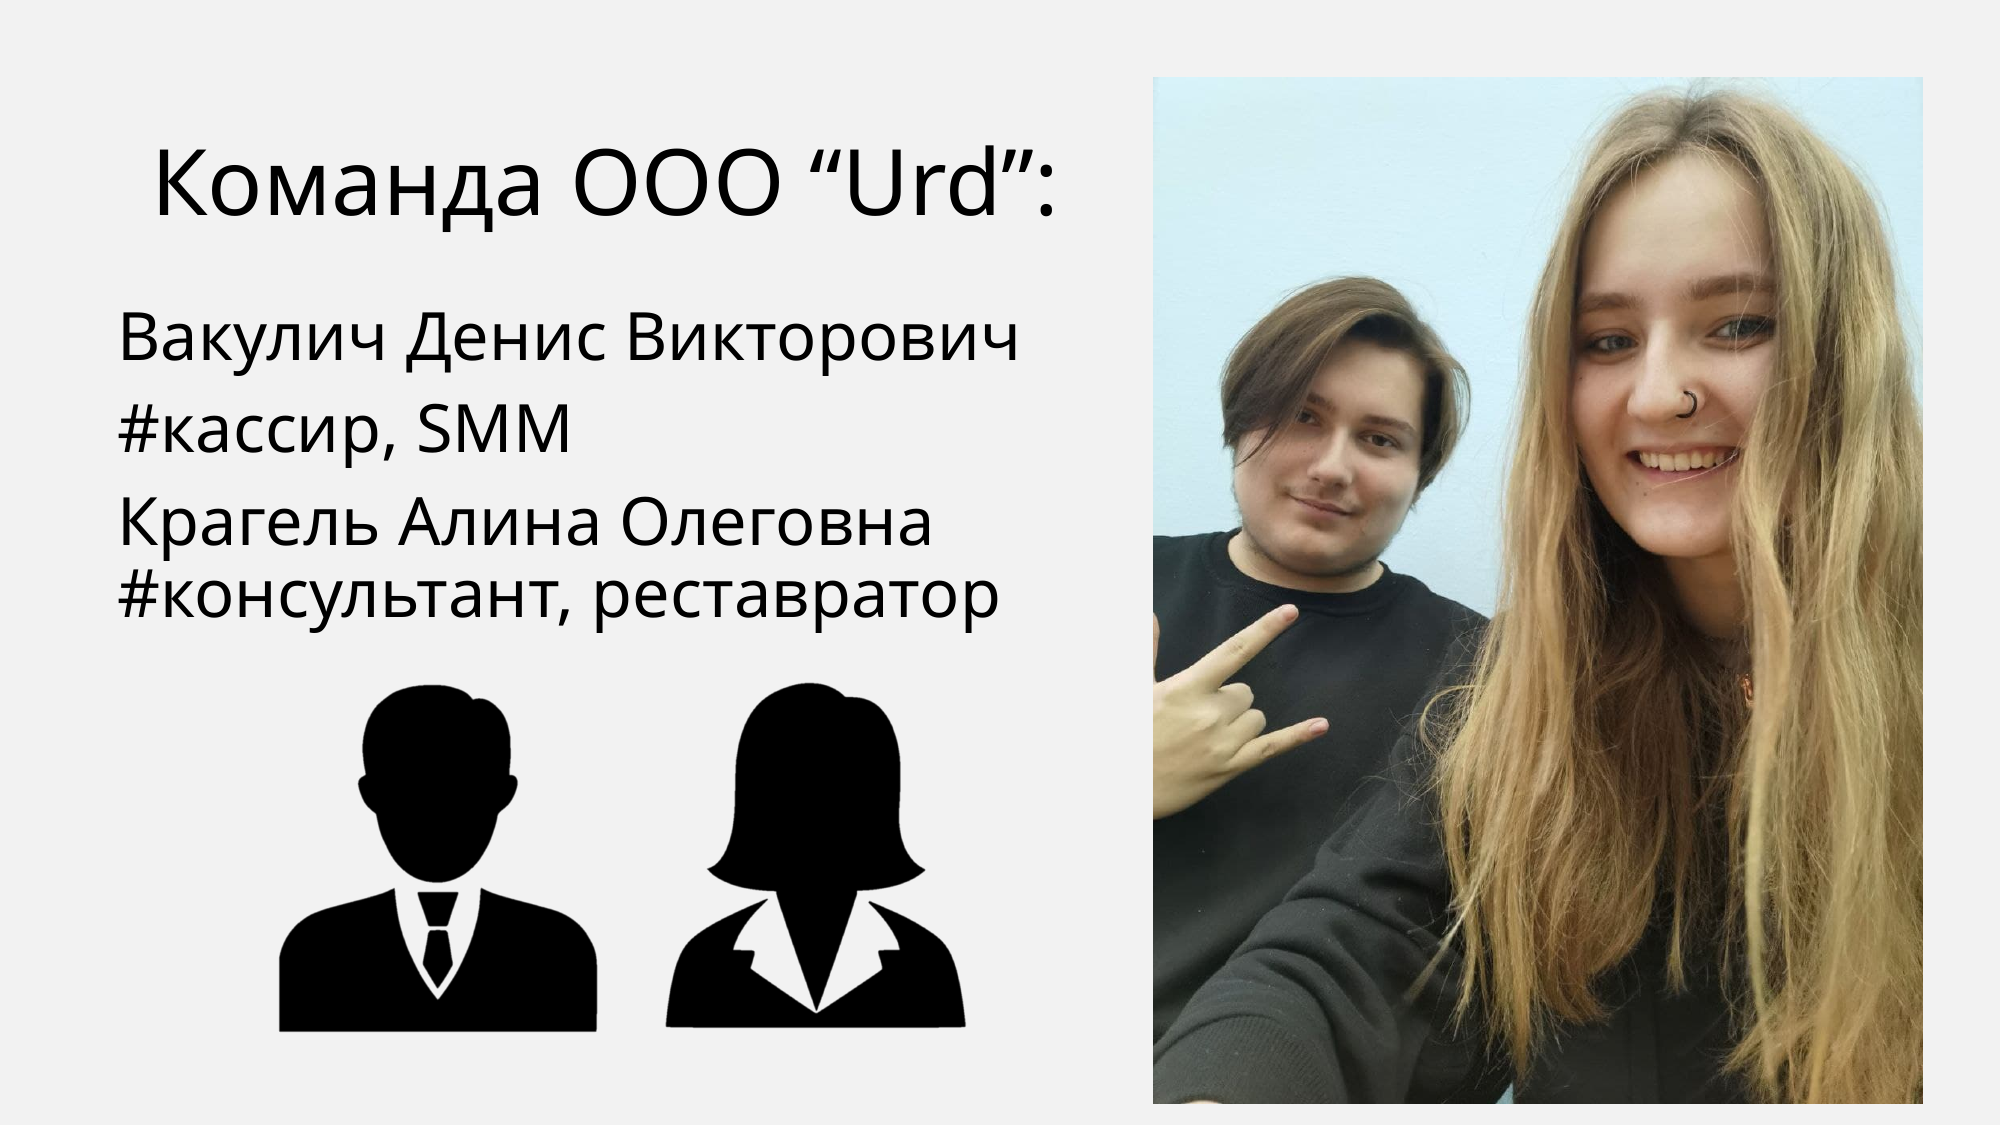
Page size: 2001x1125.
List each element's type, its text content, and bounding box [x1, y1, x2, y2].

title Команда ООО “Urd”: [136, 77, 1127, 295]
picture [1153, 77, 1923, 1104]
picture [265, 668, 611, 1048]
list Вакулич Денис Викторович #кассир, SMM Крагель Алина Олеговна #консультант, реставратор [102, 294, 1094, 674]
picture [654, 668, 977, 1065]
